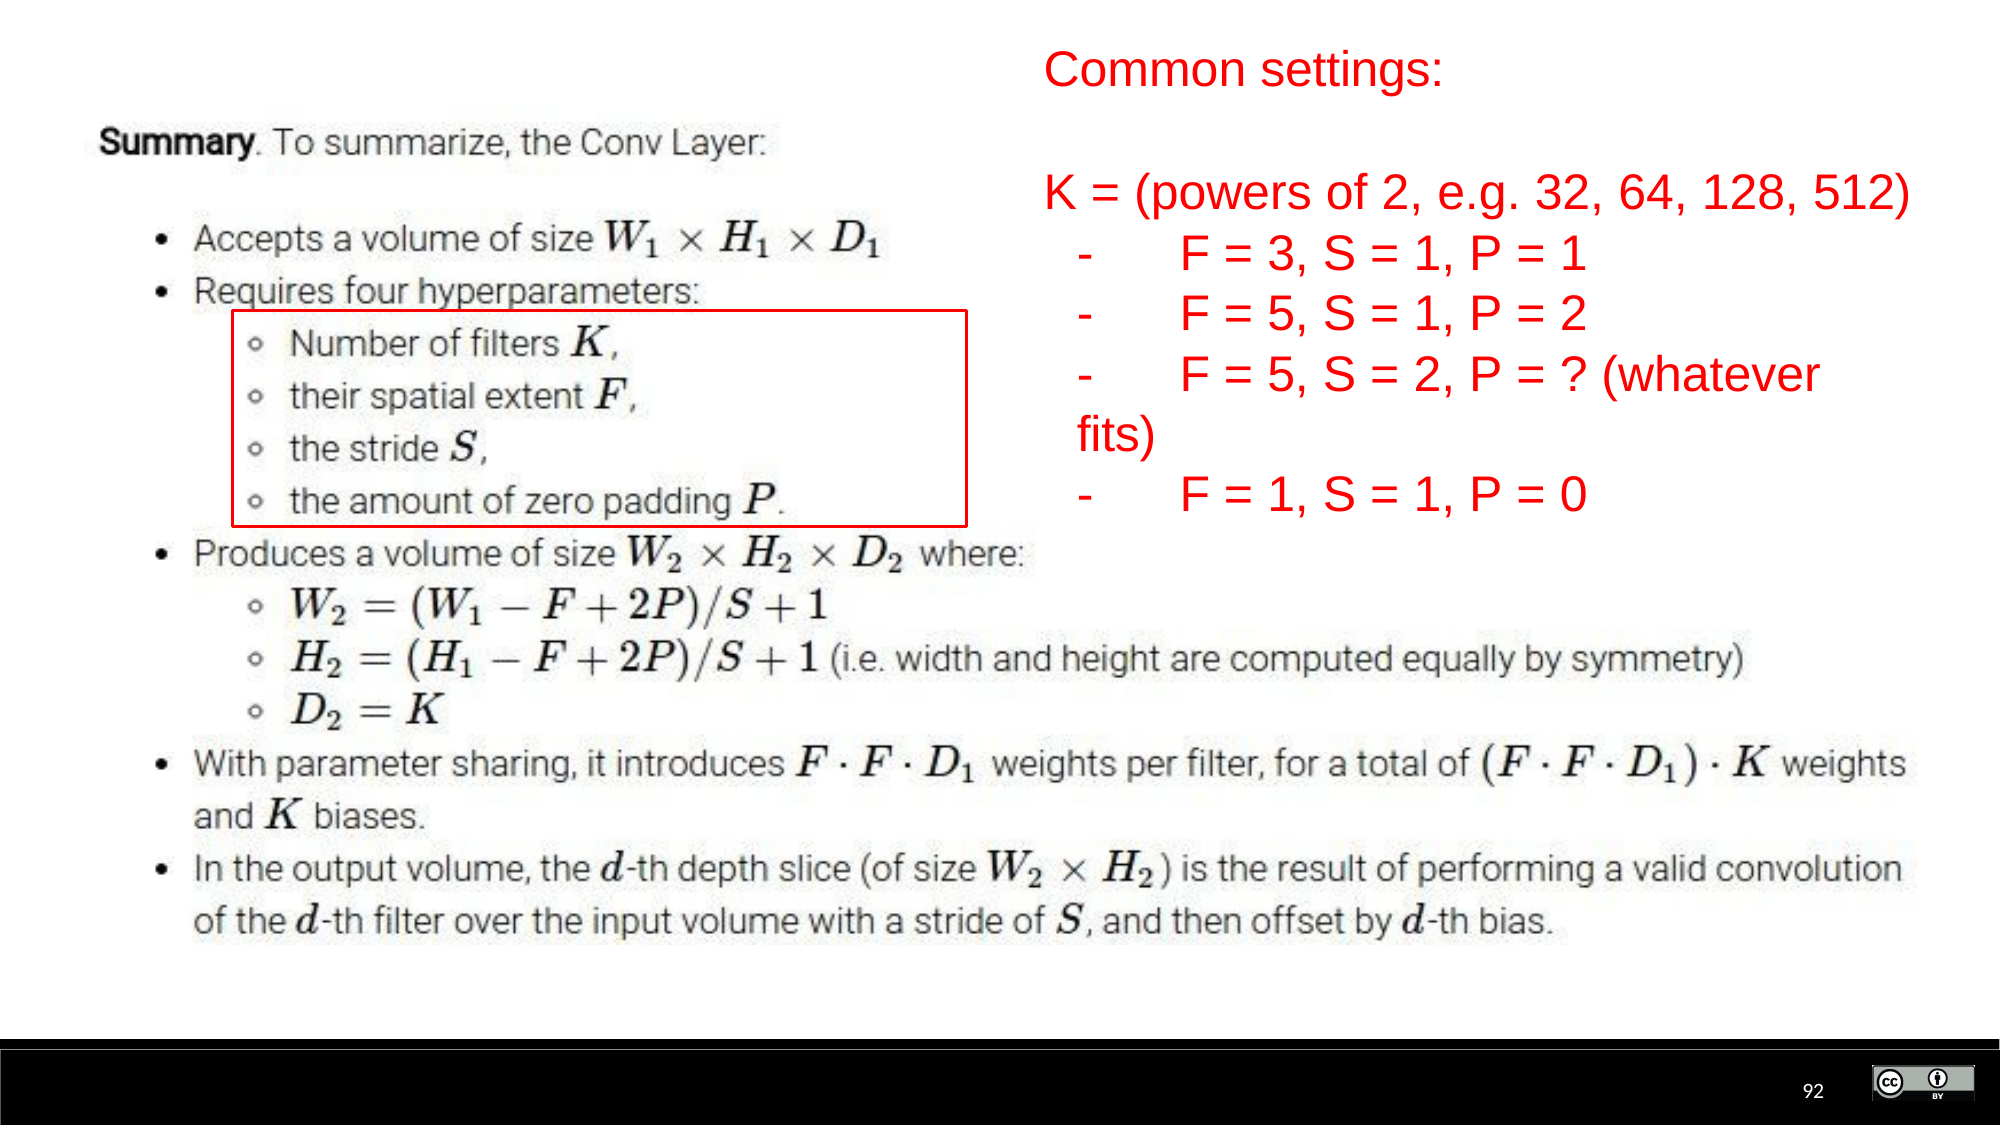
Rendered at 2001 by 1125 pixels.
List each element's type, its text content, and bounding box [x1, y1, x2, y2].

picture [83, 105, 1917, 946]
picture [1872, 1065, 1975, 1101]
text_box Common settings: K = (powers of 2, e.g. 32, 64, 128, 512) - F = 3, S = 1, P = 1 - F = 5, S = 1, P = 2 - F = 5, S = 2, P = ? (whatever fits) - F = 1, S = 1, P = 0 [1040, 33, 1914, 105]
slide_number 92 [1624, 1059, 1840, 1120]
